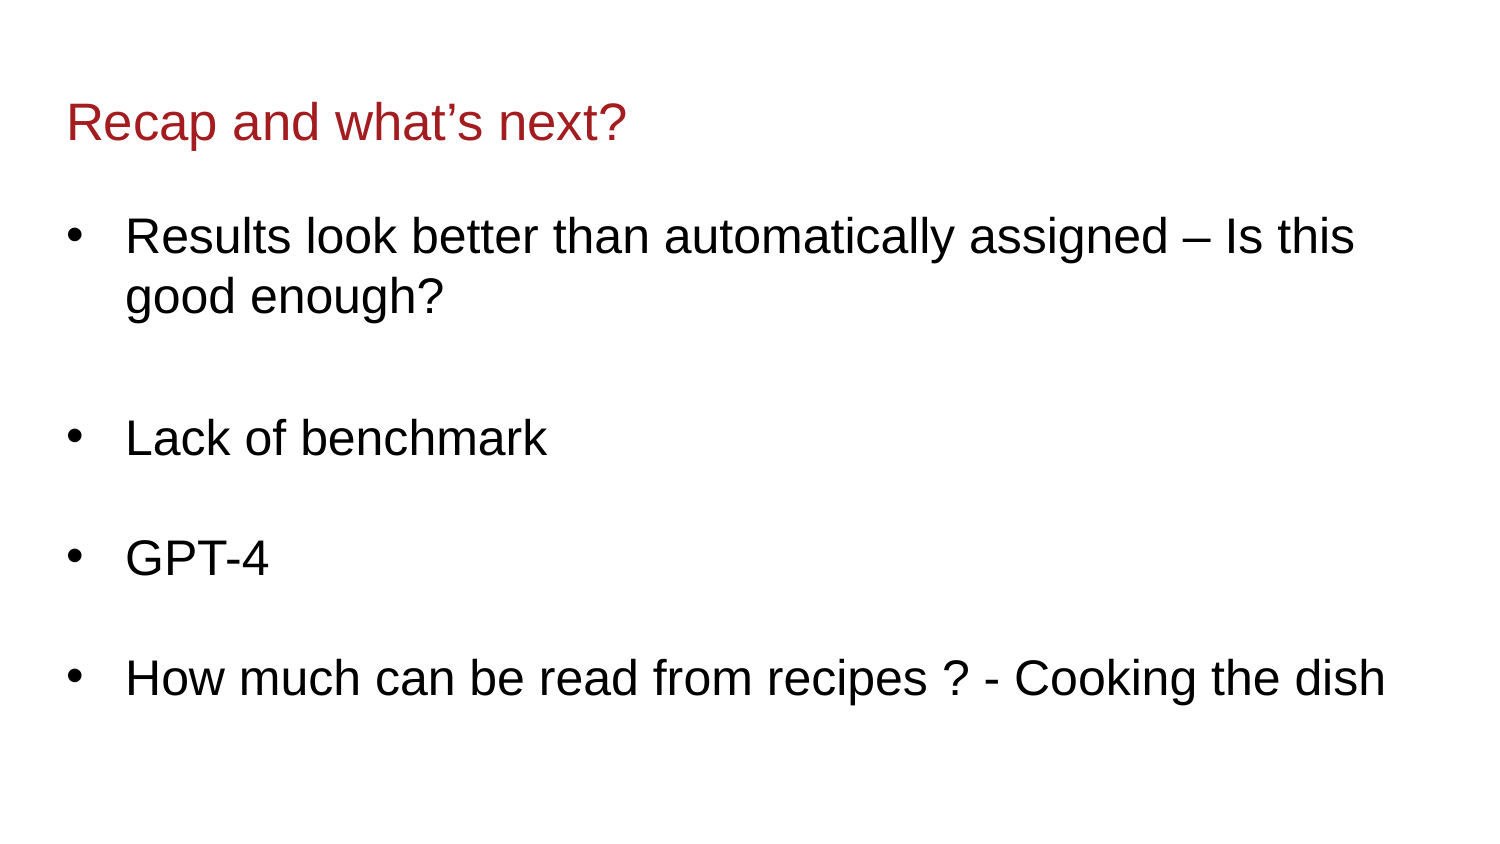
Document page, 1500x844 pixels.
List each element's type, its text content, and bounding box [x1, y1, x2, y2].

list Results look better than automatically assigned – Is this good enough? Lack of benchmark GPT-4 How much can be read from recipes ? - Cooking the dish [51, 189, 1449, 750]
title Recap and what’s next? [51, 72, 1449, 167]
